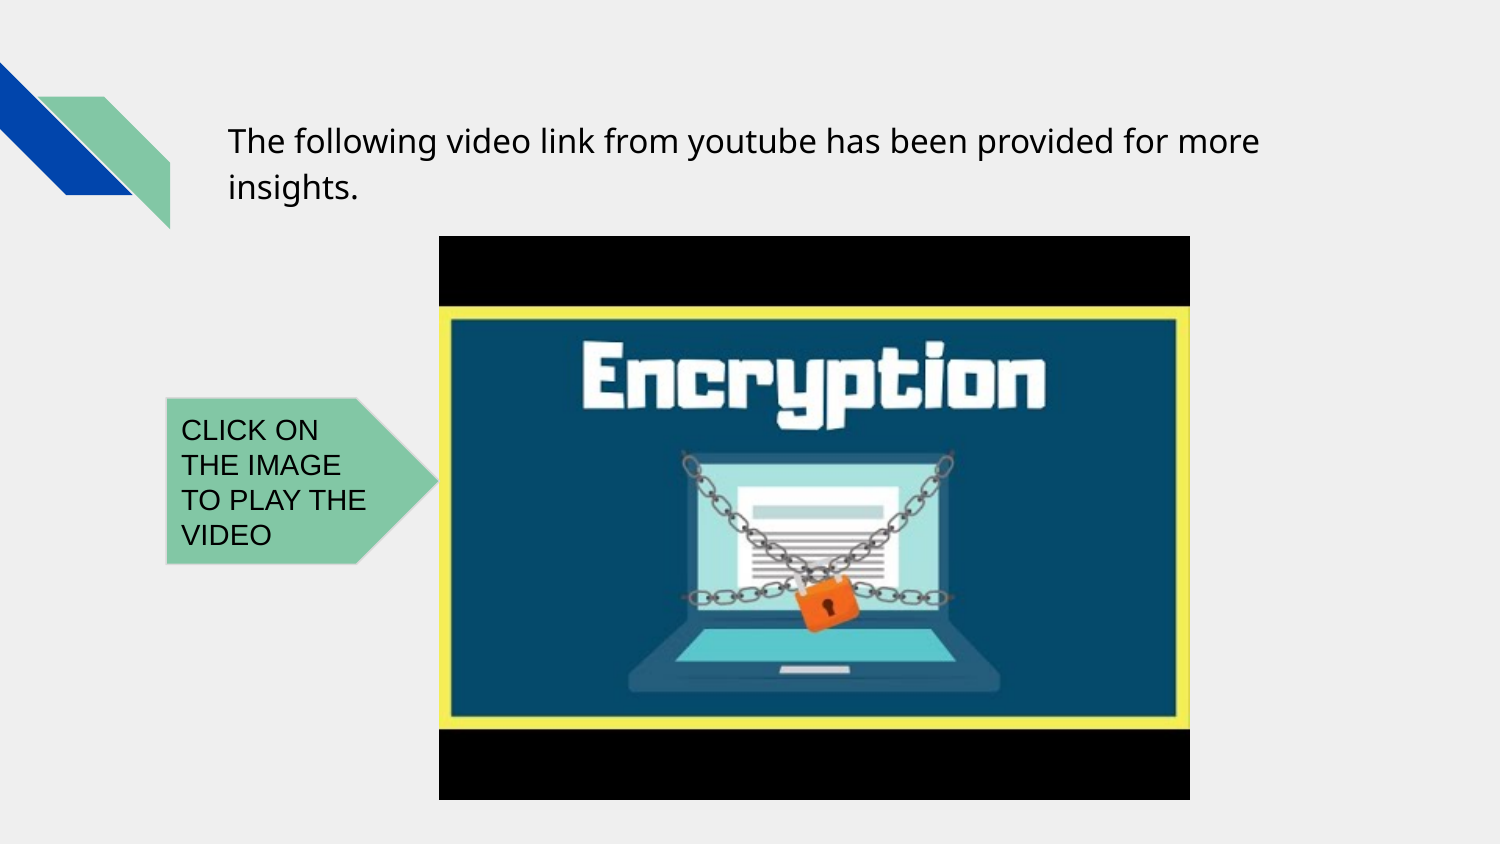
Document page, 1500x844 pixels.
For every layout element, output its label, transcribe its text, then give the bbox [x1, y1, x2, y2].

list The following video link from youtube has been provided for more insights. [212, 99, 1368, 735]
text_box CLICK ON THE IMAGE TO PLAY THE VIDEO [166, 397, 434, 565]
picture [439, 236, 1190, 800]
